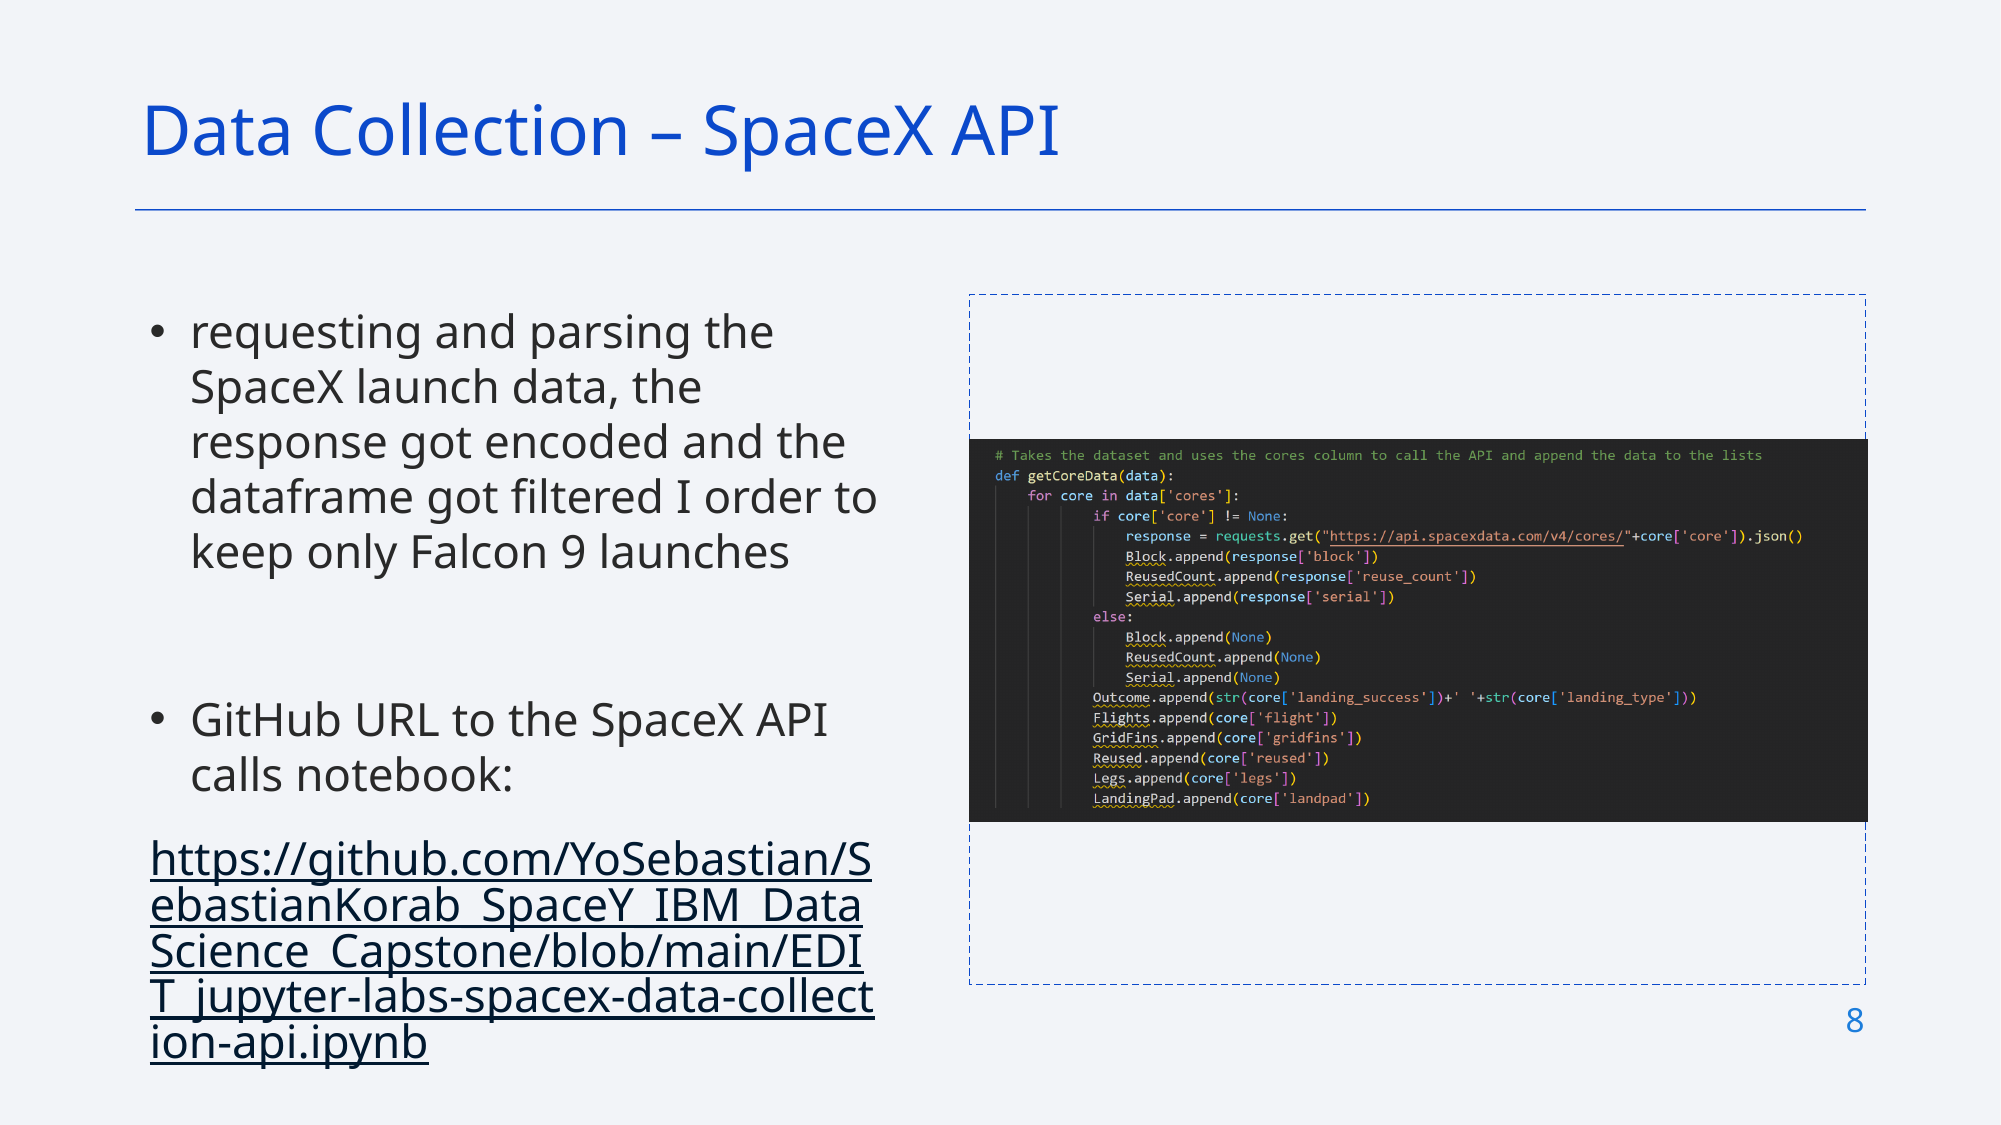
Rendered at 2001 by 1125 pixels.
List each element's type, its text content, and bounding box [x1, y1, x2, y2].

list requesting and parsing the SpaceX launch data, the response got encoded and the dataframe got filtered I order to keep only Falcon 9 launches GitHub URL to the SpaceX API calls notebook: https://github.com/YoSebastian/SebastianKorab_SpaceY_IBM_DataScience_Capstone/blob/main/EDIT_jupyter-labs-spacex-data-collection-api.ipynb [134, 295, 896, 989]
slide_number 8 [1429, 988, 1880, 1055]
picture [0, 0, 2001, 1125]
list [969, 294, 1866, 439]
list [969, 822, 1866, 985]
text_box Data Collection – SpaceX API [126, 88, 1852, 179]
